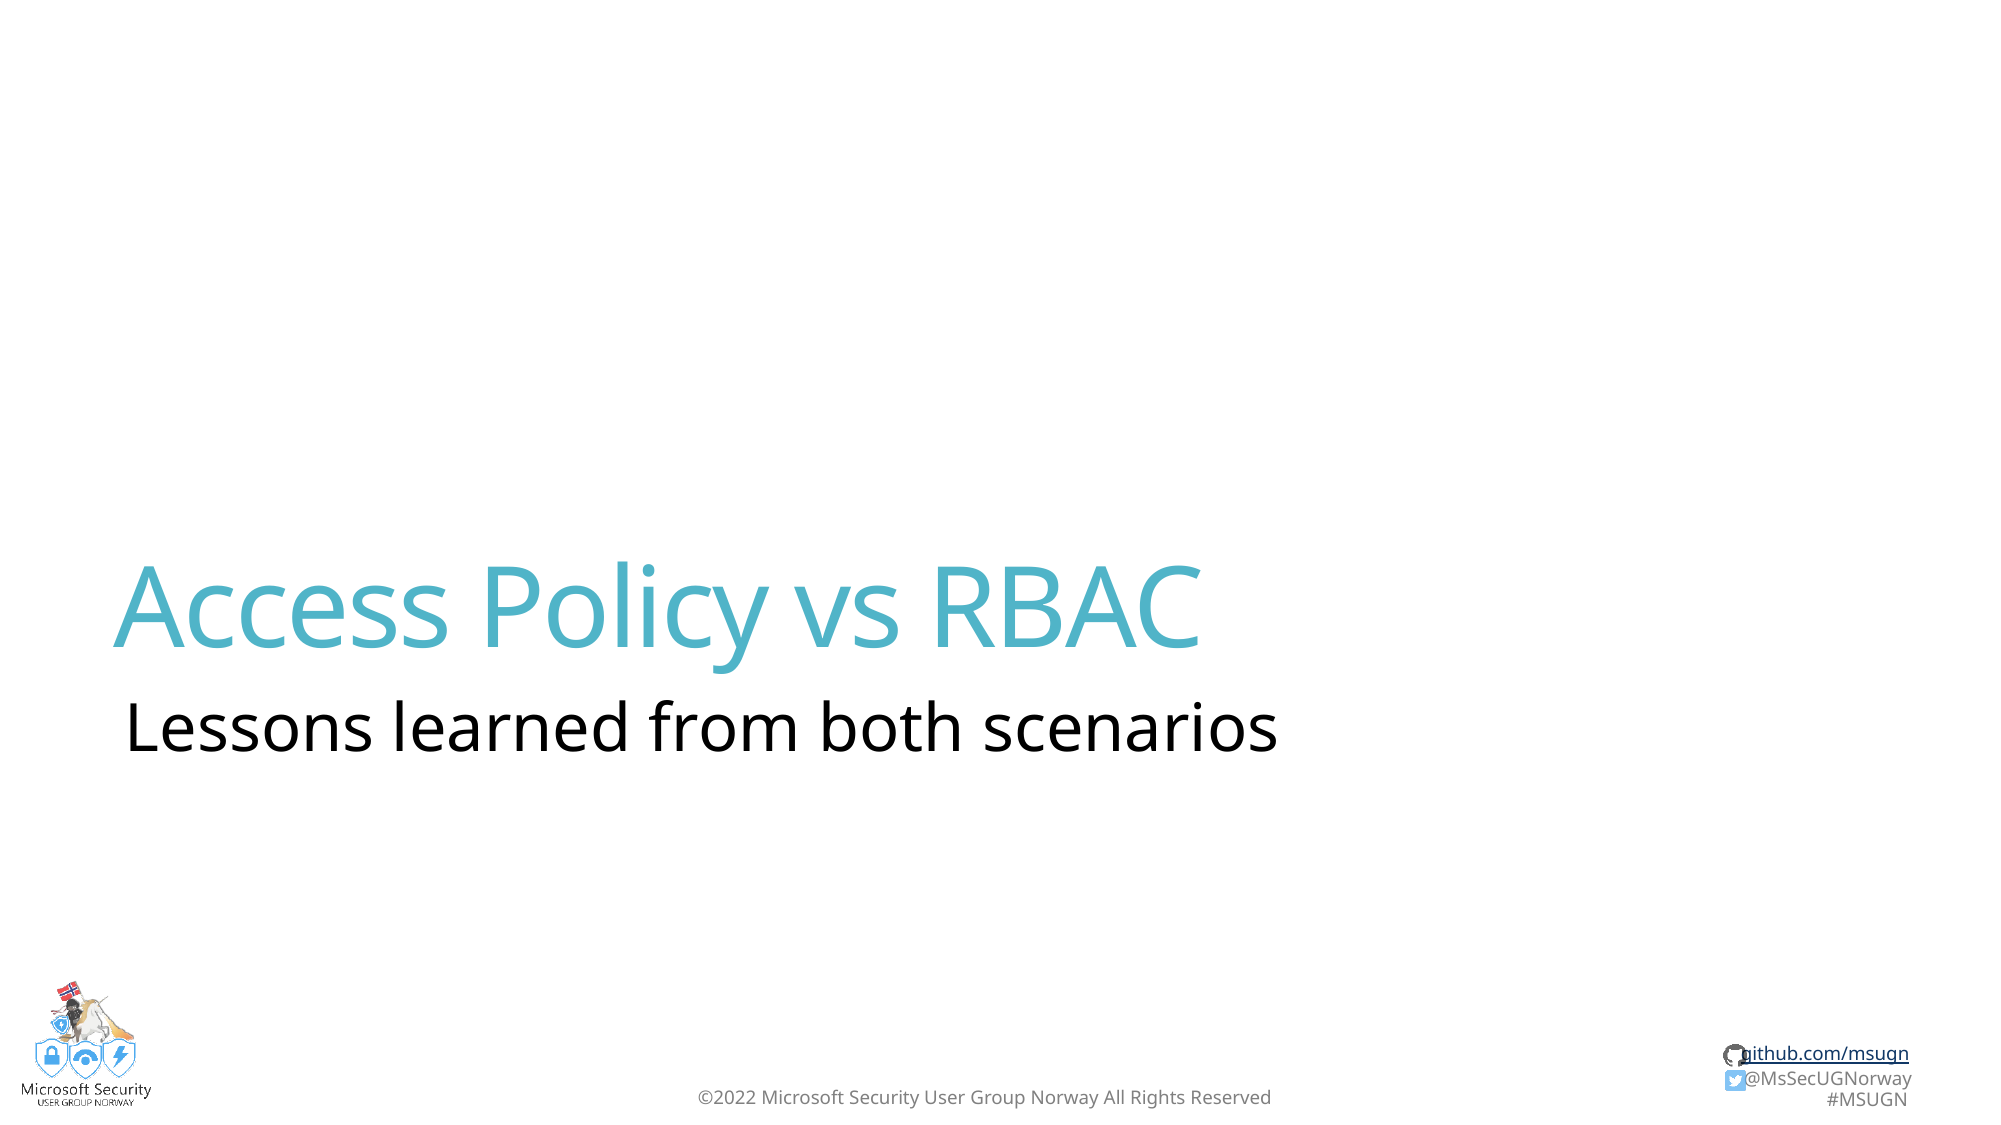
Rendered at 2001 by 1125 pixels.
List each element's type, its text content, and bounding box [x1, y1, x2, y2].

picture [1741, 1050, 1747, 1060]
text_box Generation 1 [1725, 1070, 1746, 1091]
table_cell 30 Days (AAD P1) [1723, 1043, 1747, 1067]
list Lessons learned from both scenarios [109, 689, 1868, 960]
title Access Policy vs RBAC [98, 125, 1868, 677]
